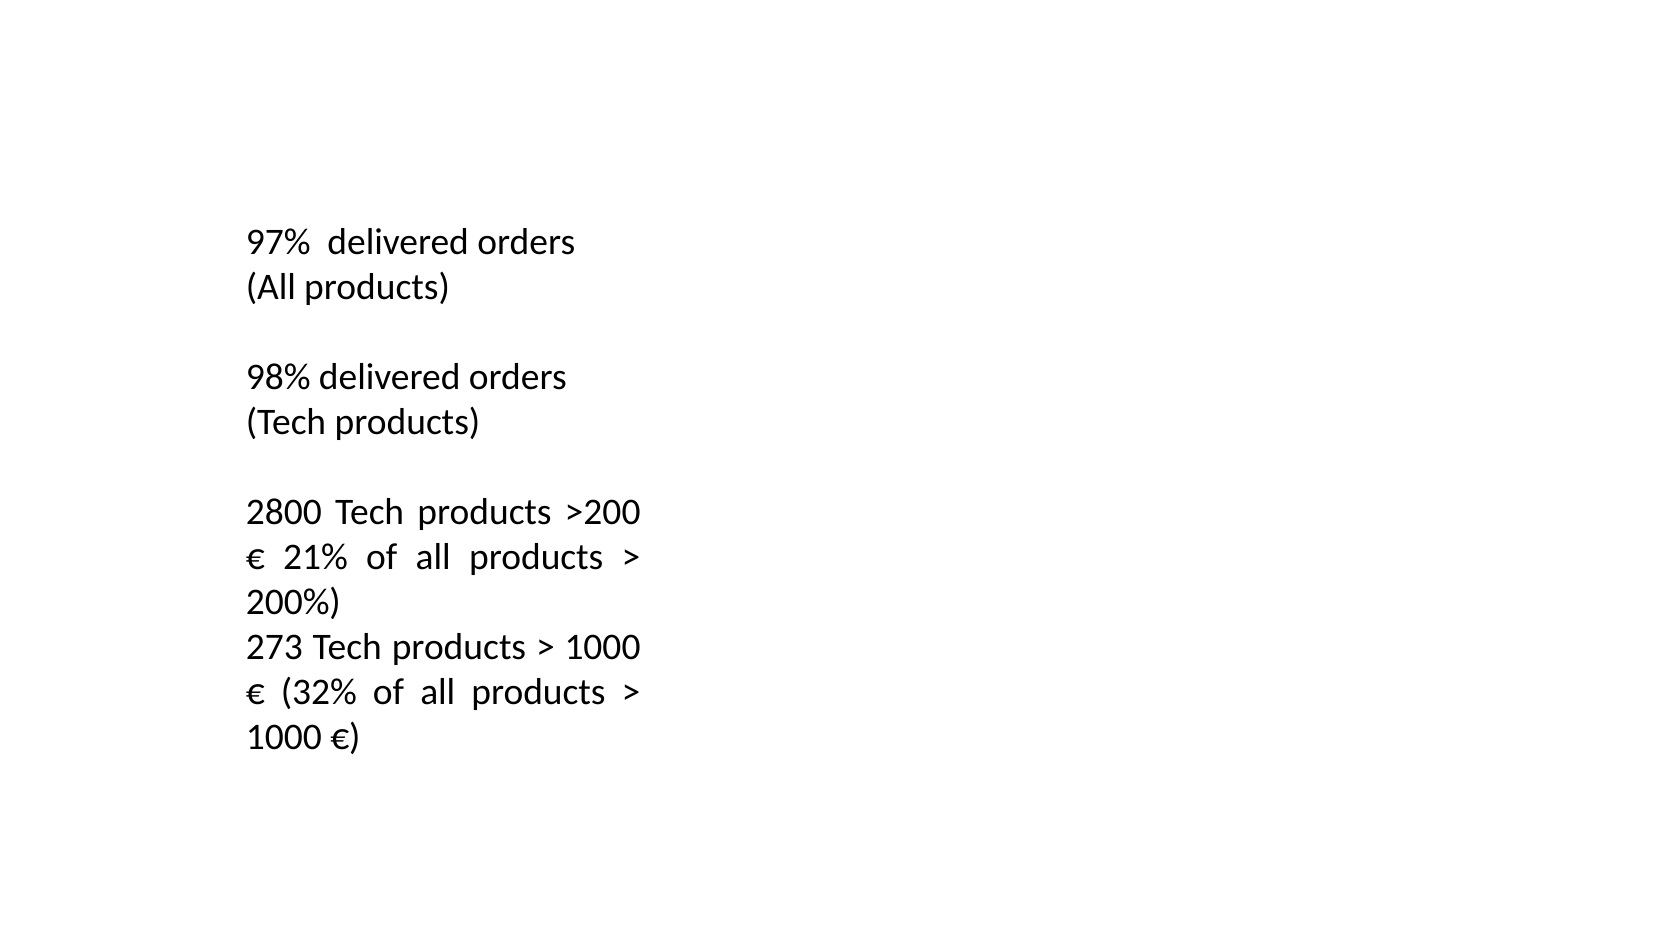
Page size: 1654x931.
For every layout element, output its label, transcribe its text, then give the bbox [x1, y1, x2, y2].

text_box 97% delivered orders (All products) 98% delivered orders (Tech products) 2800 Tech products >200 € 21% of all products > 200%) 273 Tech products > 1000 € (32% of all products > 1000 €) [231, 209, 656, 764]
